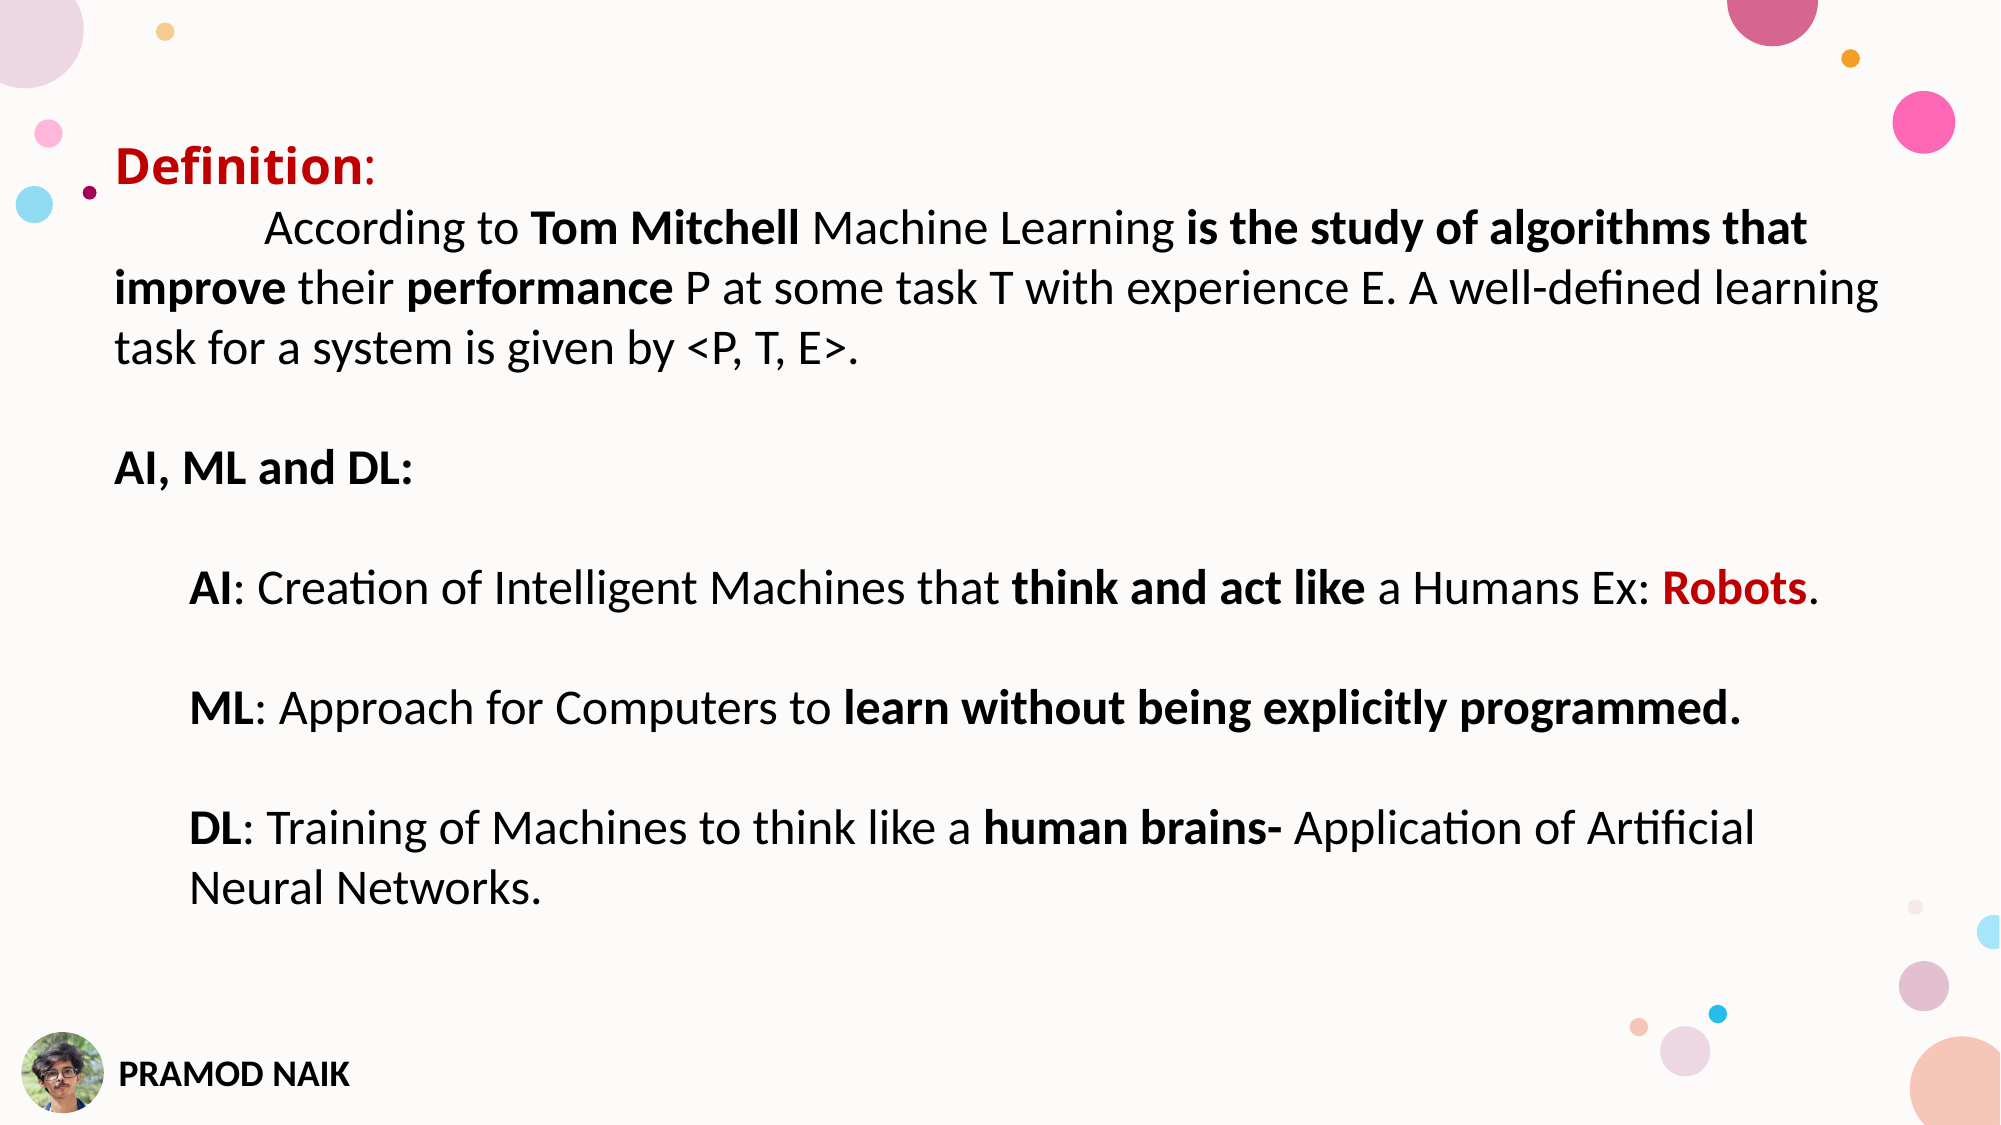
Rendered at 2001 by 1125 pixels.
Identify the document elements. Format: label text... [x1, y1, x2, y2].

picture [21, 1031, 104, 1114]
text_box Definition: According to Tom Mitchell Machine Learning is the study of algorithms that improve their performance P at some task T with experience E. A well-defined learning task for a system is given by <P, T, E>. AI, ML and DL: AI: Creation of Intelligent Machines that think and act like a Humans Ex: Robots. ML: Approach for Computers to learn without being explicitly programmed. DL: Training of Machines to think like a human brains- Application of Artificial Neural Networks. [99, 127, 1897, 923]
